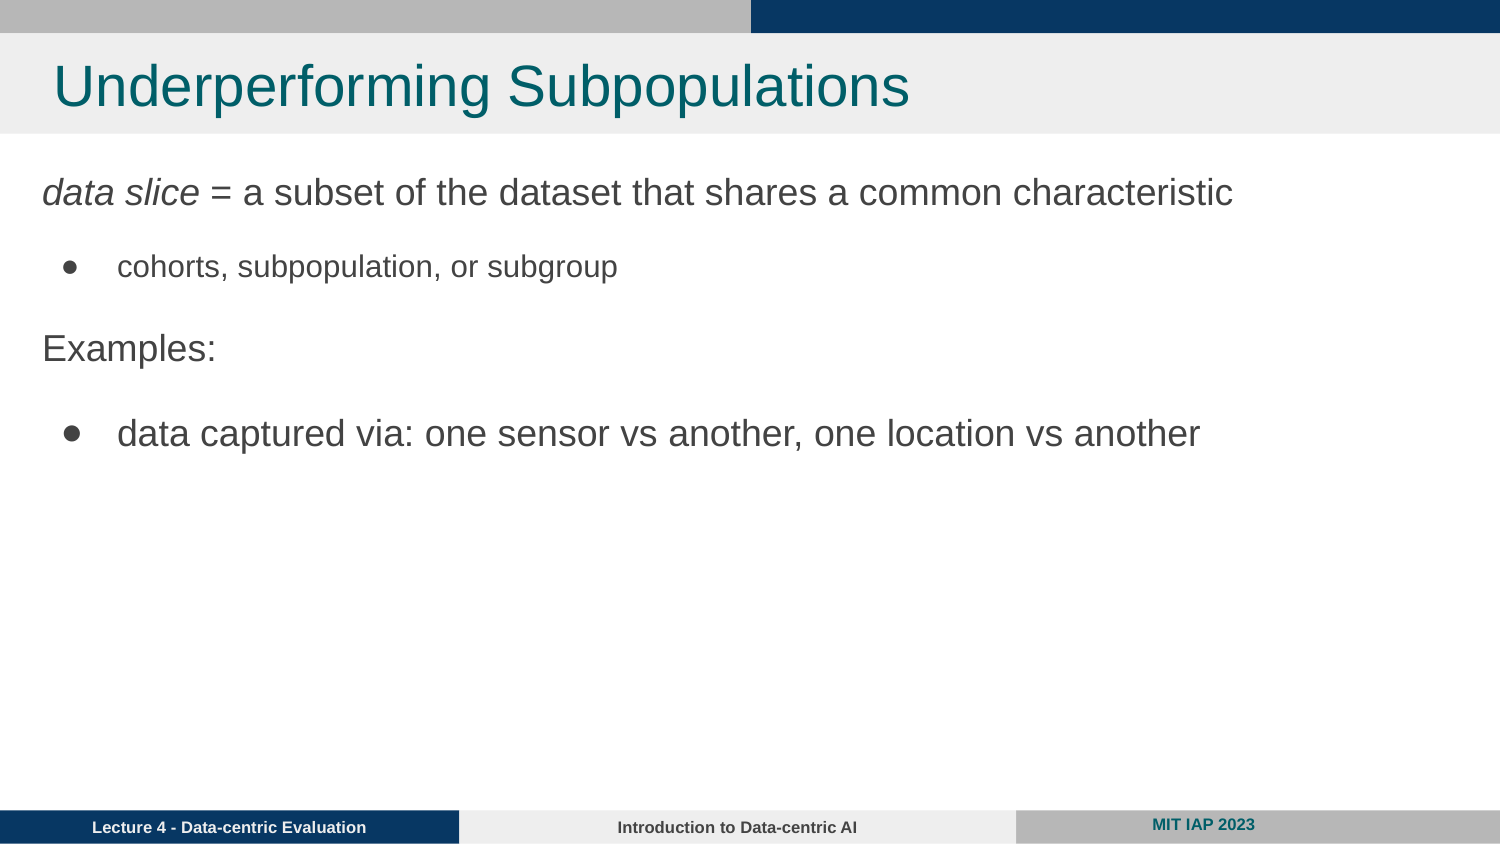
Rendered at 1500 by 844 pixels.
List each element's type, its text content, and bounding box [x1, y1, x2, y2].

title Underperforming Subpopulations [38, 33, 1437, 134]
list data slice = a subset of the dataset that shares a common characteristic cohorts, subpopulation, or subgroup Examples: data captured via: one sensor vs another, one location vs another [26, 153, 1425, 782]
